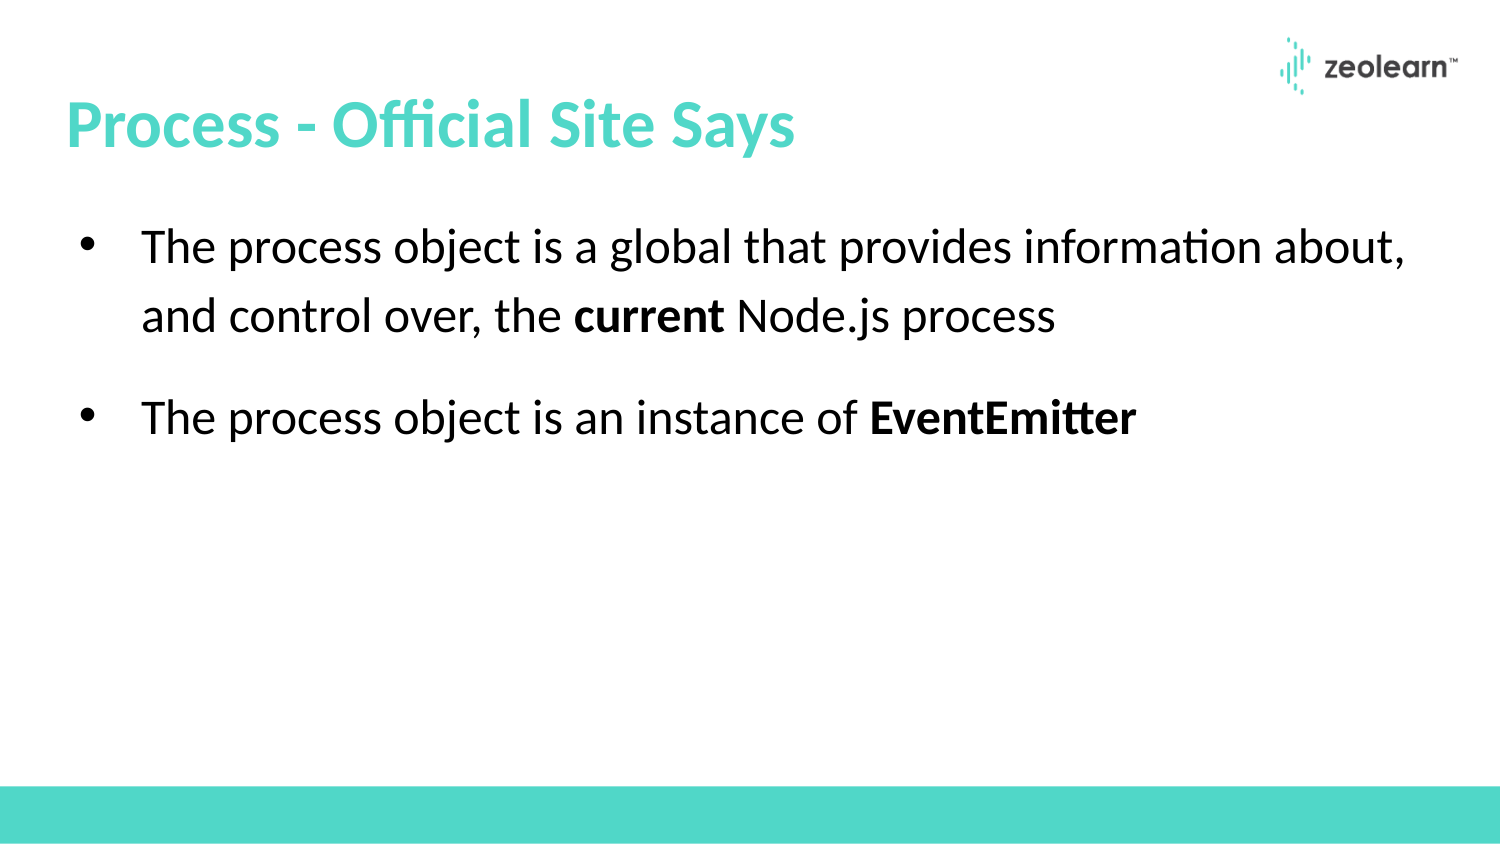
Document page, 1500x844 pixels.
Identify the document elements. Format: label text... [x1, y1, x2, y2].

list The process object is a global that provides information about, and control over, the current Node.js process The process object is an instance of EventEmitter [51, 189, 1449, 750]
title Process - Official Site Says [51, 72, 1449, 167]
picture [1264, 28, 1474, 105]
